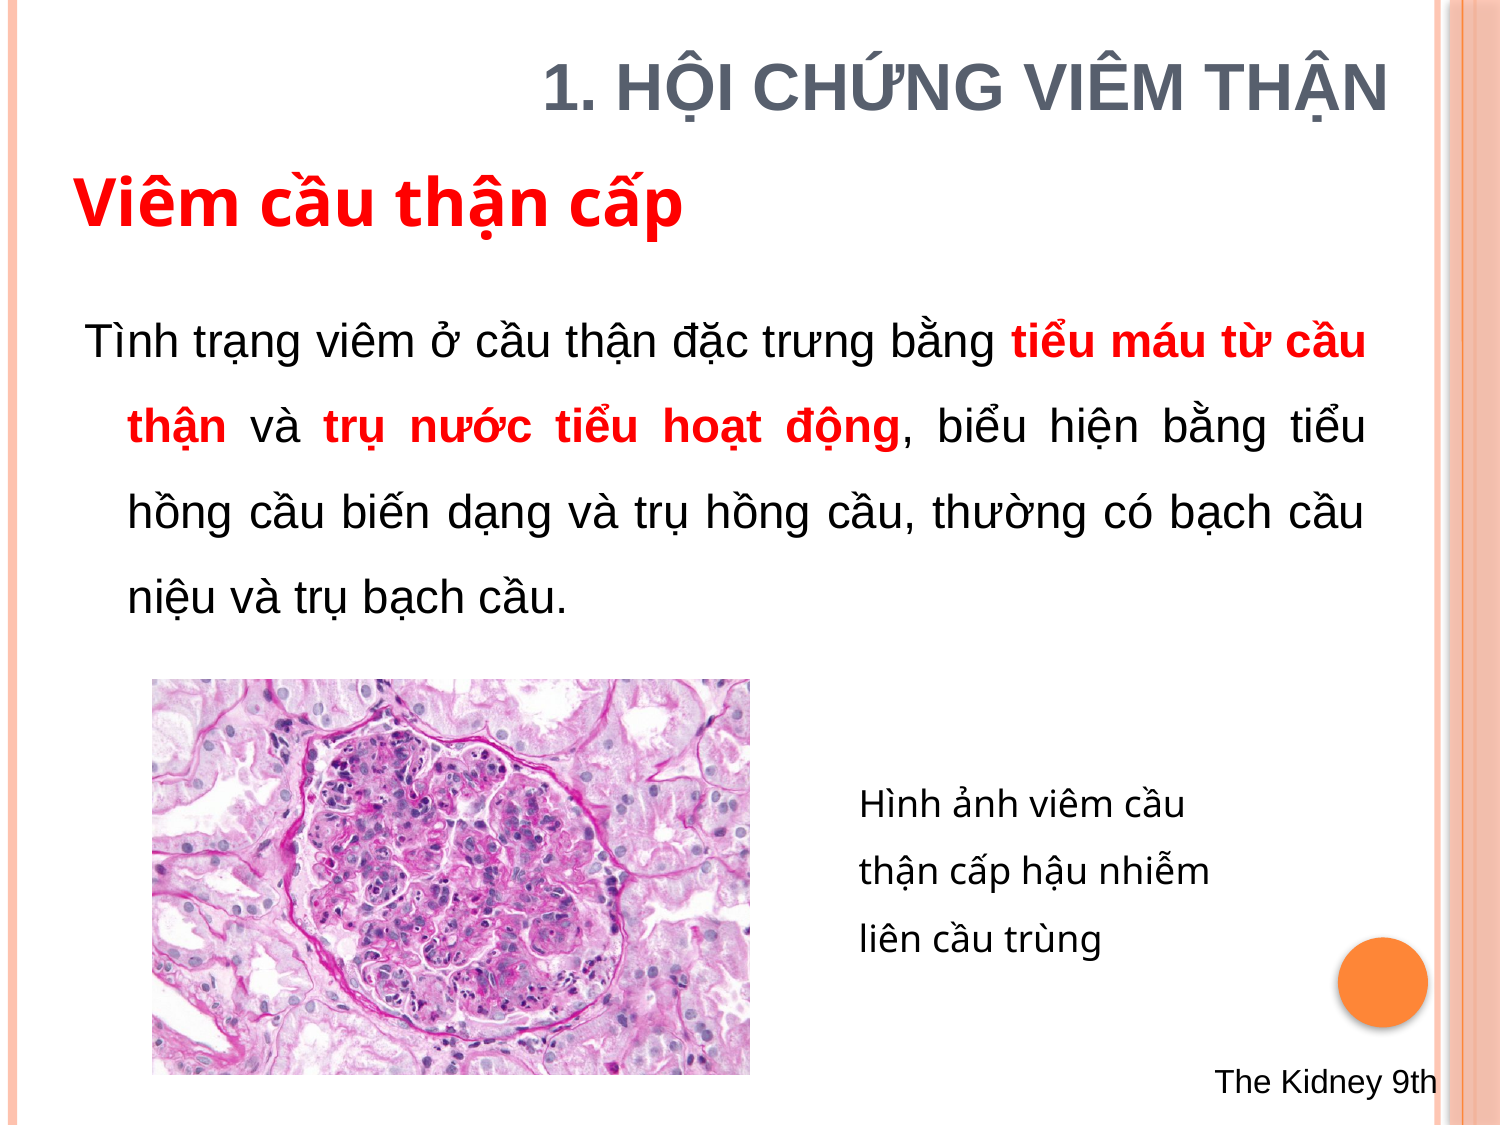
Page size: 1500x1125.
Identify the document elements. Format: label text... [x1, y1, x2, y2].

picture [151, 679, 751, 1075]
text_box Viêm cầu thận cấp [58, 152, 1067, 247]
text_box Hình ảnh viêm cầu thận cấp hậu nhiễm liên cầu trùng [843, 750, 1254, 968]
list Tình trạng viêm ở cầu thận đặc trưng bằng tiểu máu từ cầu thận và trụ nước tiểu hoạt động, biểu hiện bằng tiểu hồng cầu biến dạng và trụ hồng cầu, thường có bạch cầu niệu và trụ bạch cầu. [70, 274, 1383, 633]
text_box The Kidney 9th [960, 1052, 1453, 1108]
title 1. HỘI CHỨNG VIÊM THẬN [527, 46, 1460, 131]
